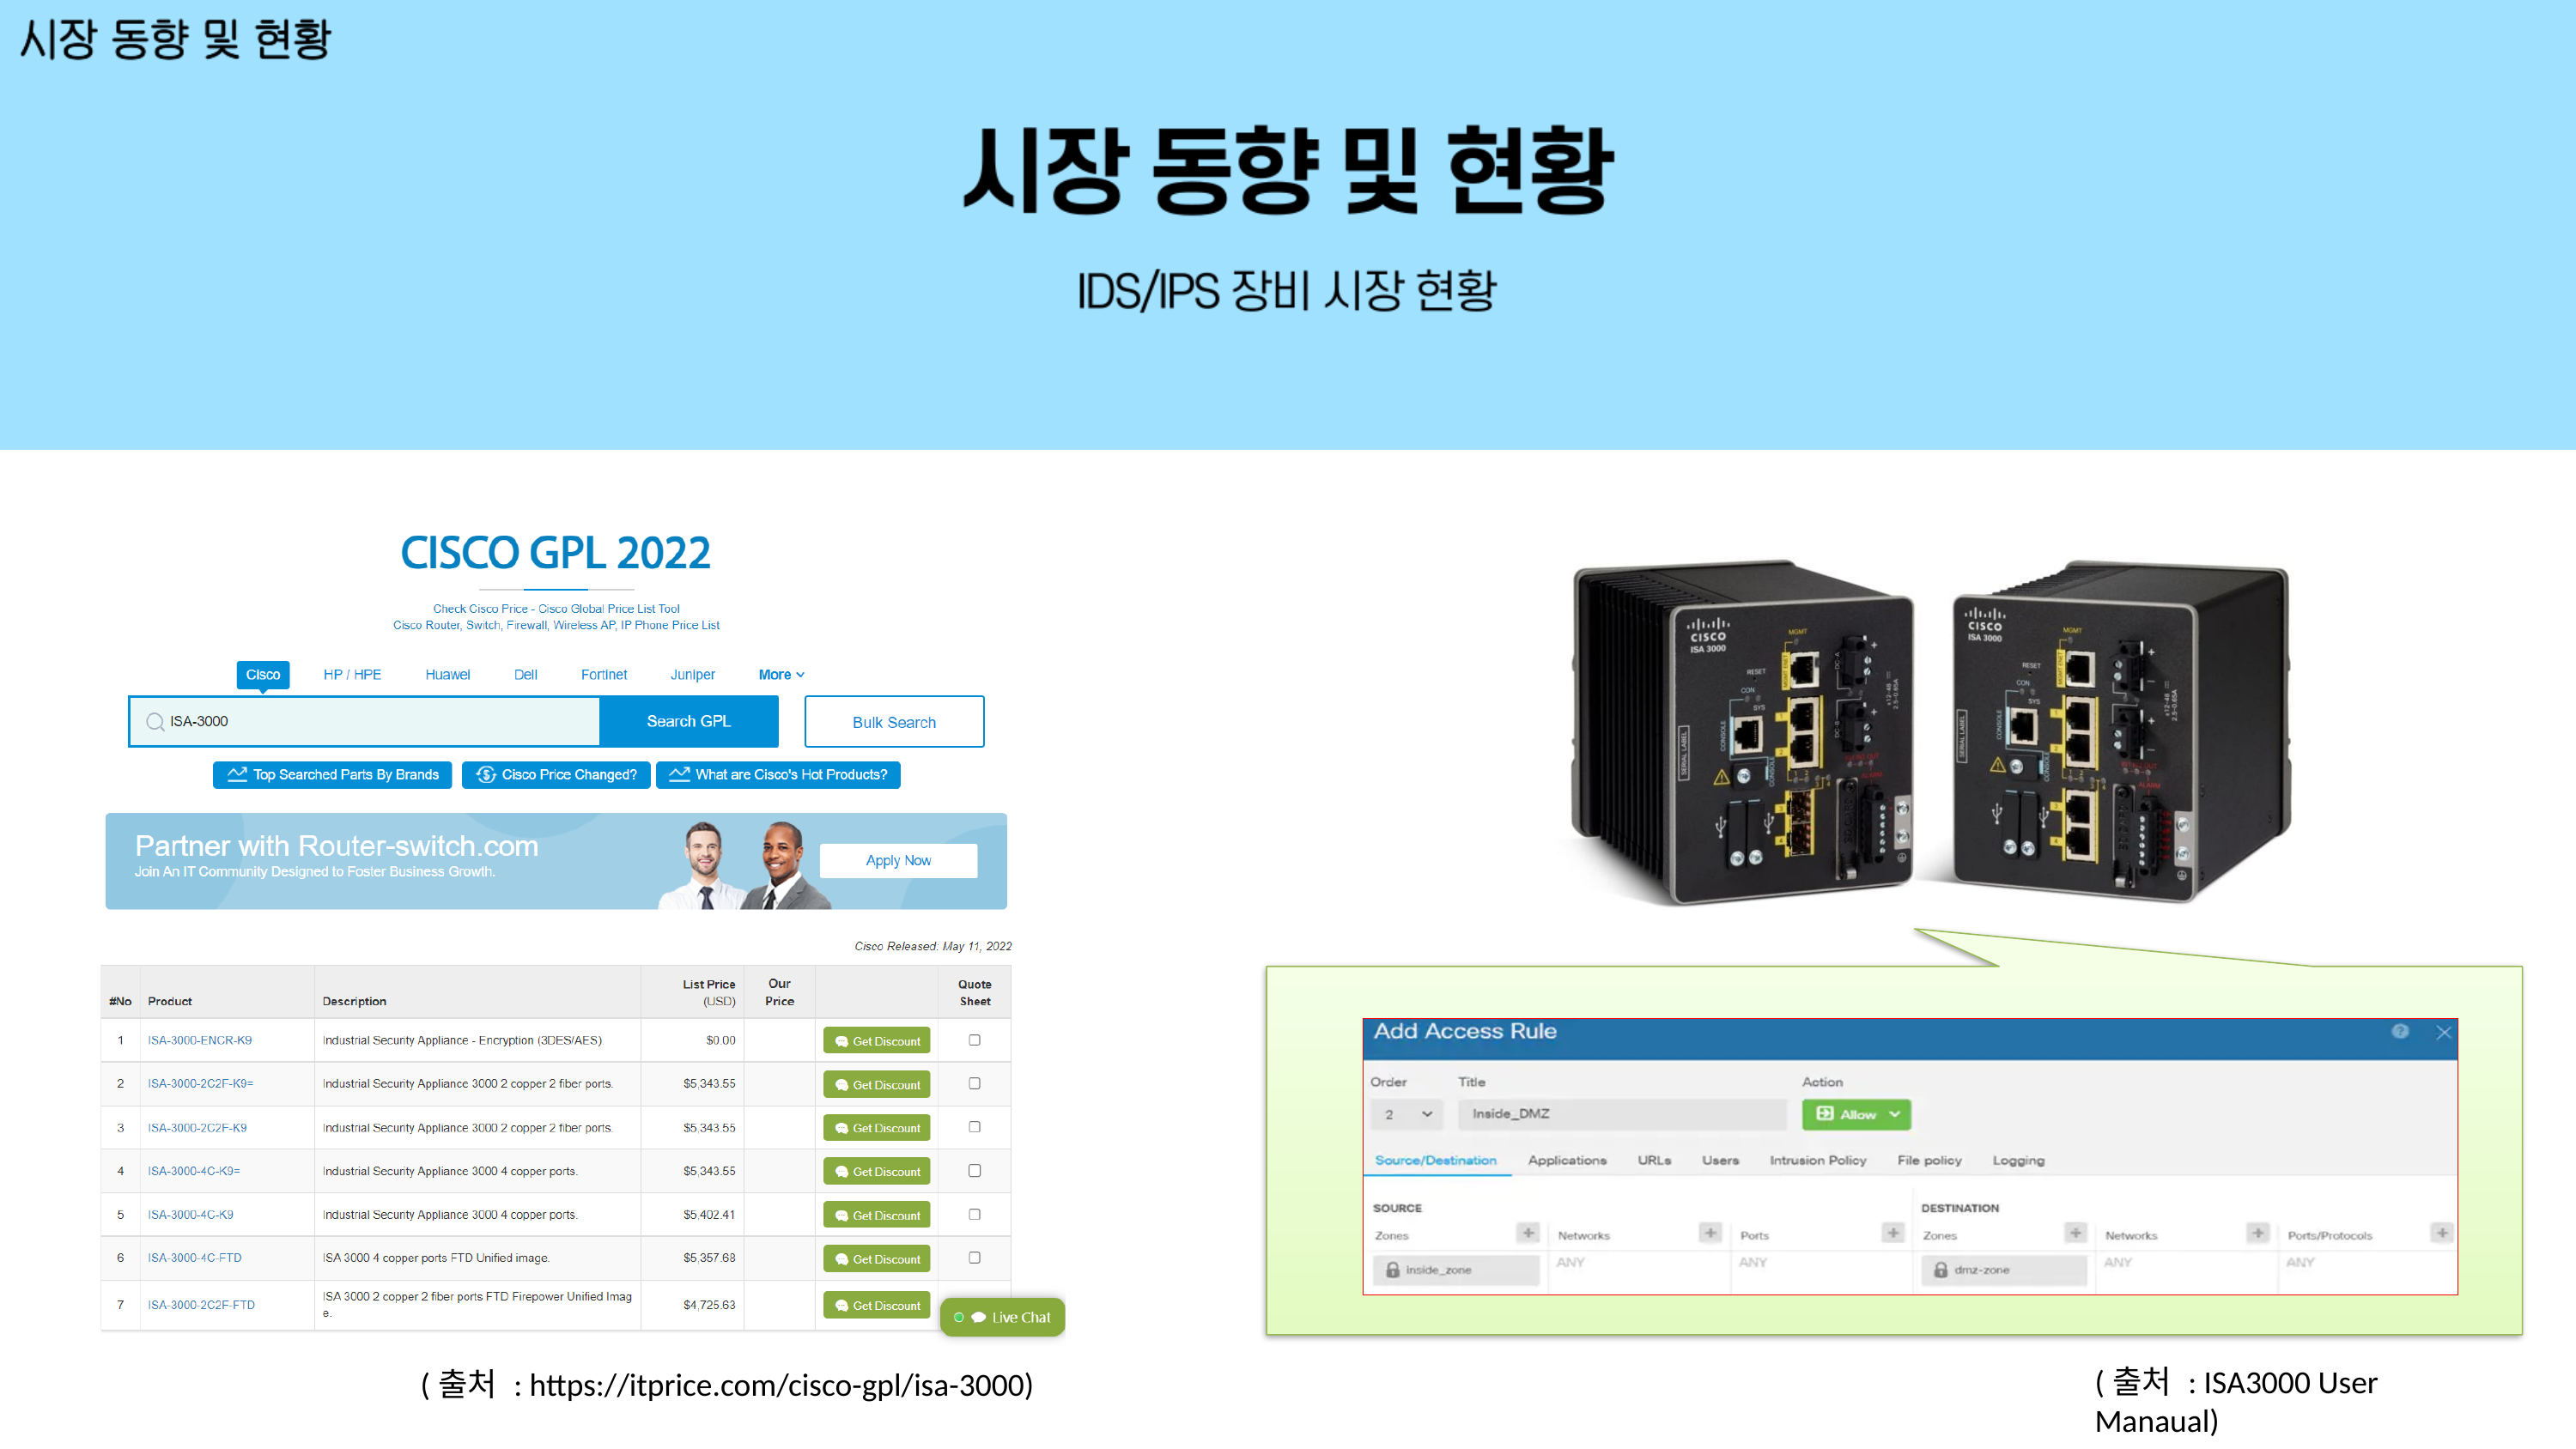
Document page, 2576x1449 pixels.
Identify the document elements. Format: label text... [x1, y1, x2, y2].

picture [3, 0, 385, 124]
picture [85, 512, 1066, 1347]
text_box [0, 0, 2576, 450]
picture [1556, 542, 2297, 922]
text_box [1363, 1018, 2458, 1295]
text_box [1266, 929, 2524, 1336]
picture [241, 93, 1659, 334]
text_box (출처 : ISA3000 User Manaual) [2081, 1355, 2523, 1446]
text_box (출처 : https://itprice.com/cisco-gpl/isa-3000) [407, 1357, 1066, 1410]
